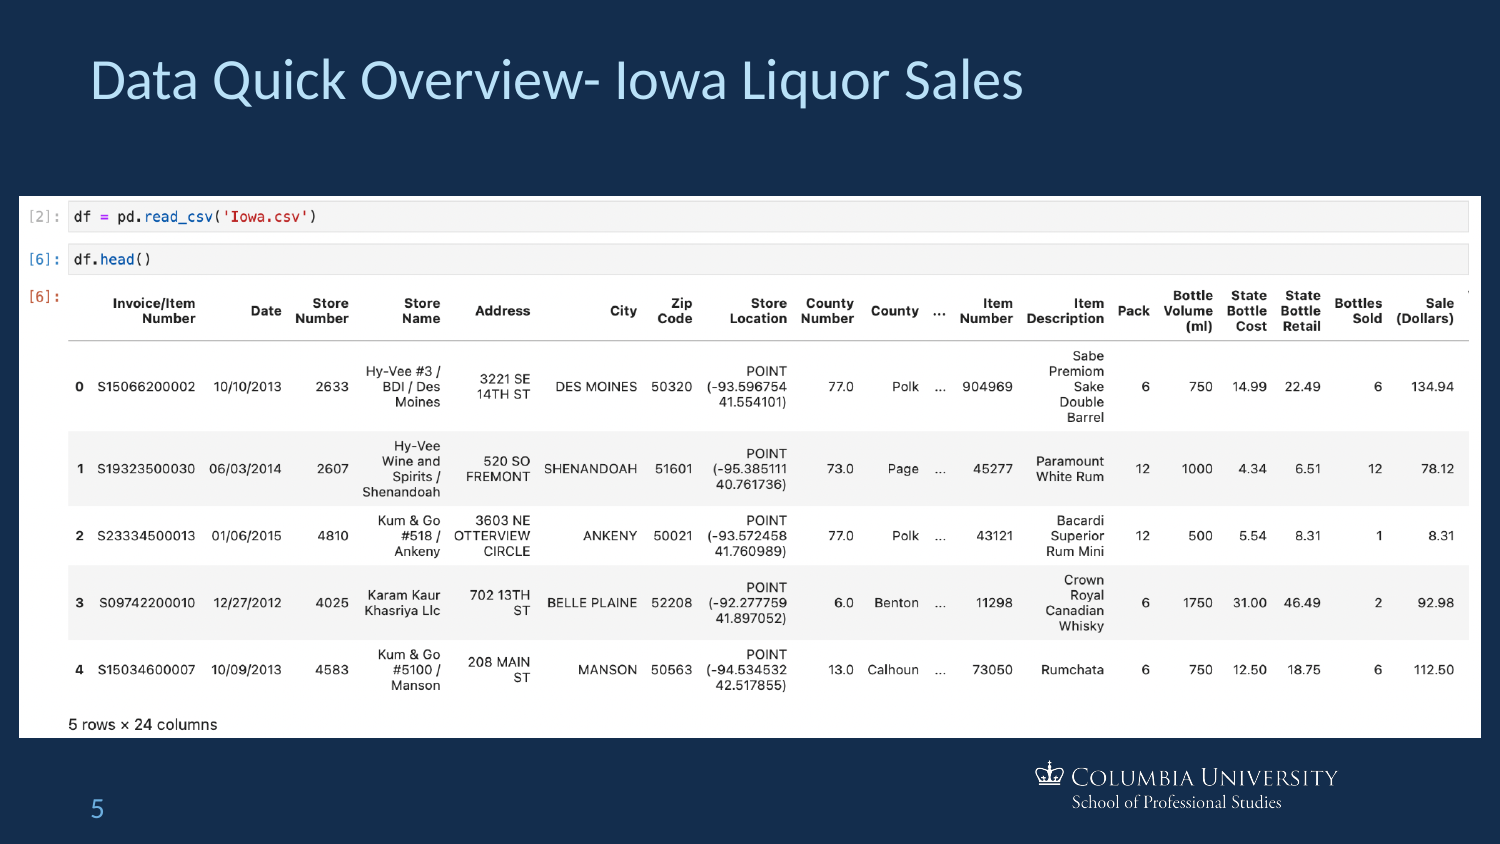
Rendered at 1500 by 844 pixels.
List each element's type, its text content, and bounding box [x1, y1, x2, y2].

picture [1025, 752, 1349, 820]
picture [18, 196, 1482, 738]
title Data Quick Overview- Iowa Liquor Sales [75, 33, 1425, 175]
slide_number ‹#› [75, 782, 425, 827]
